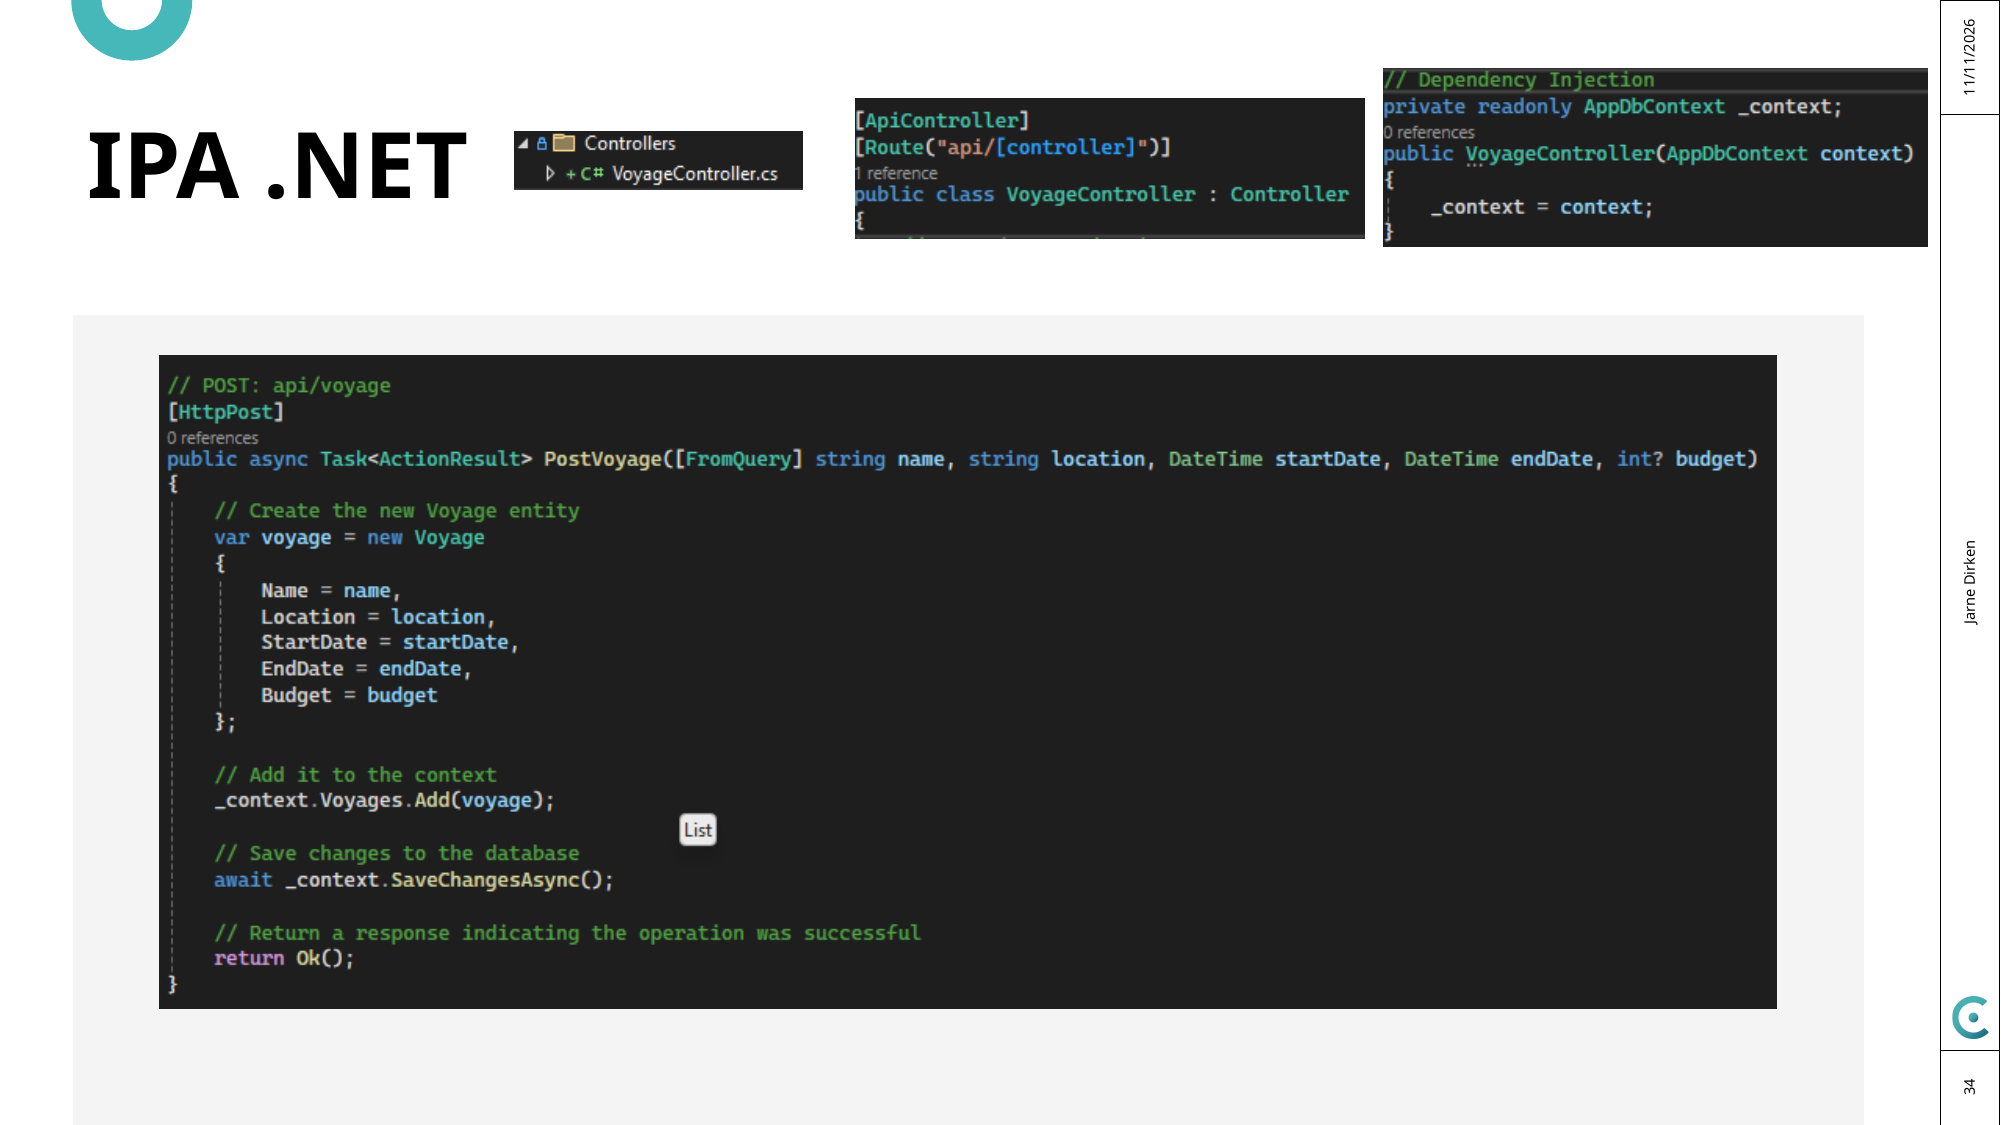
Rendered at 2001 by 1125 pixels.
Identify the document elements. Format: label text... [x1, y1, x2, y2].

footer Jarne Dirken [1940, 114, 2000, 1050]
picture [1383, 68, 1928, 247]
picture [514, 131, 803, 190]
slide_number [1940, 0, 2000, 114]
picture [158, 355, 1777, 1009]
picture [855, 98, 1365, 239]
title IPA .NET [72, 59, 1863, 278]
slide_number 34 [1940, 1050, 2000, 1125]
